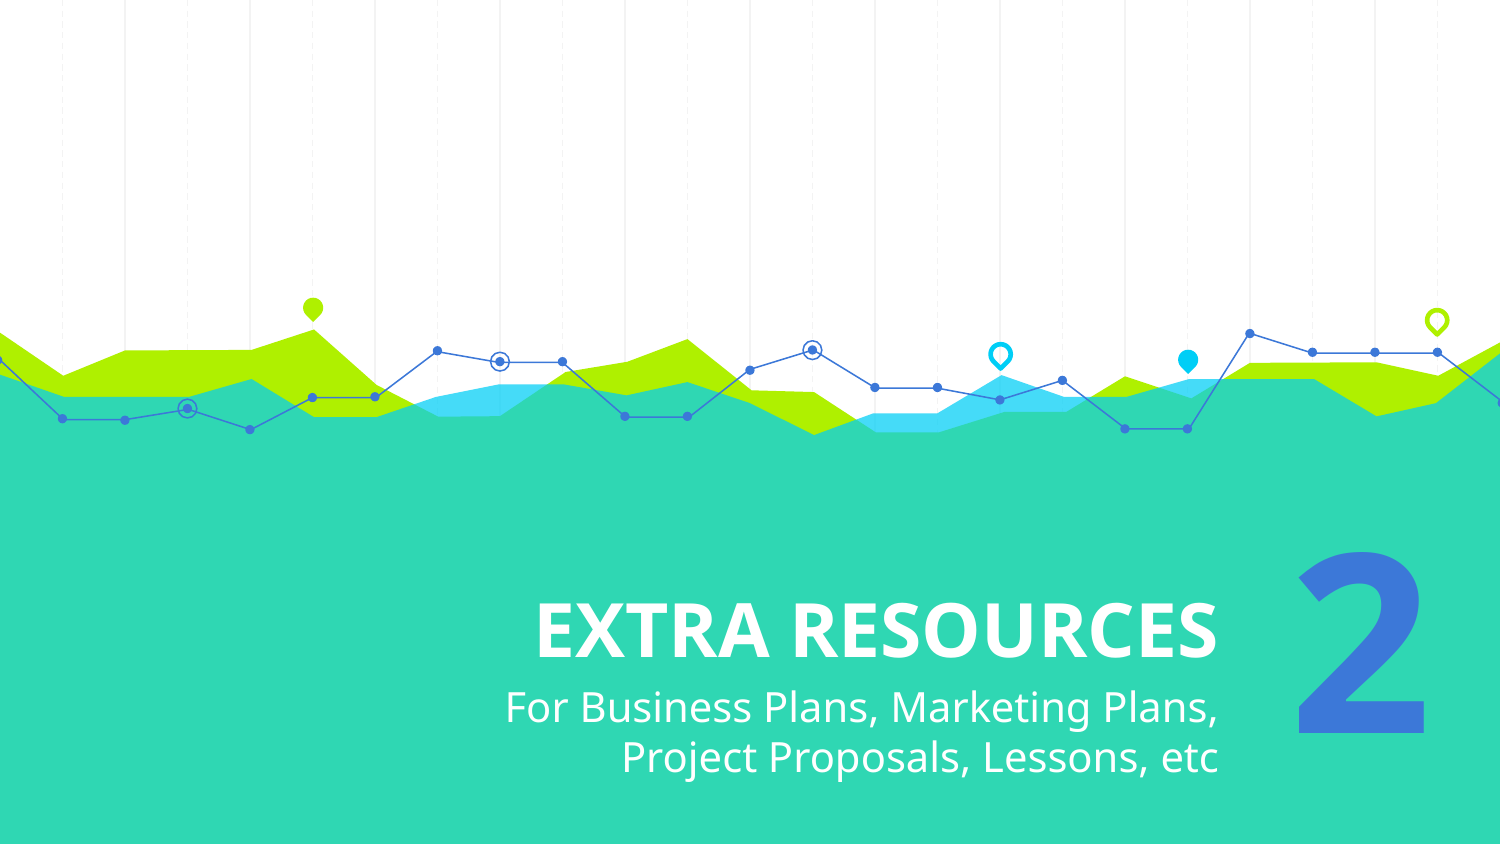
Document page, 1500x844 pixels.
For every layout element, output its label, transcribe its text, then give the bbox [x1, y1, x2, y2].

subtitle For Business Plans, Marketing Plans, Project Proposals, Lessons, etc [378, 665, 1216, 795]
text_box 2 [1216, 600, 1500, 799]
title EXTRA RESOURCES [378, 497, 1235, 665]
